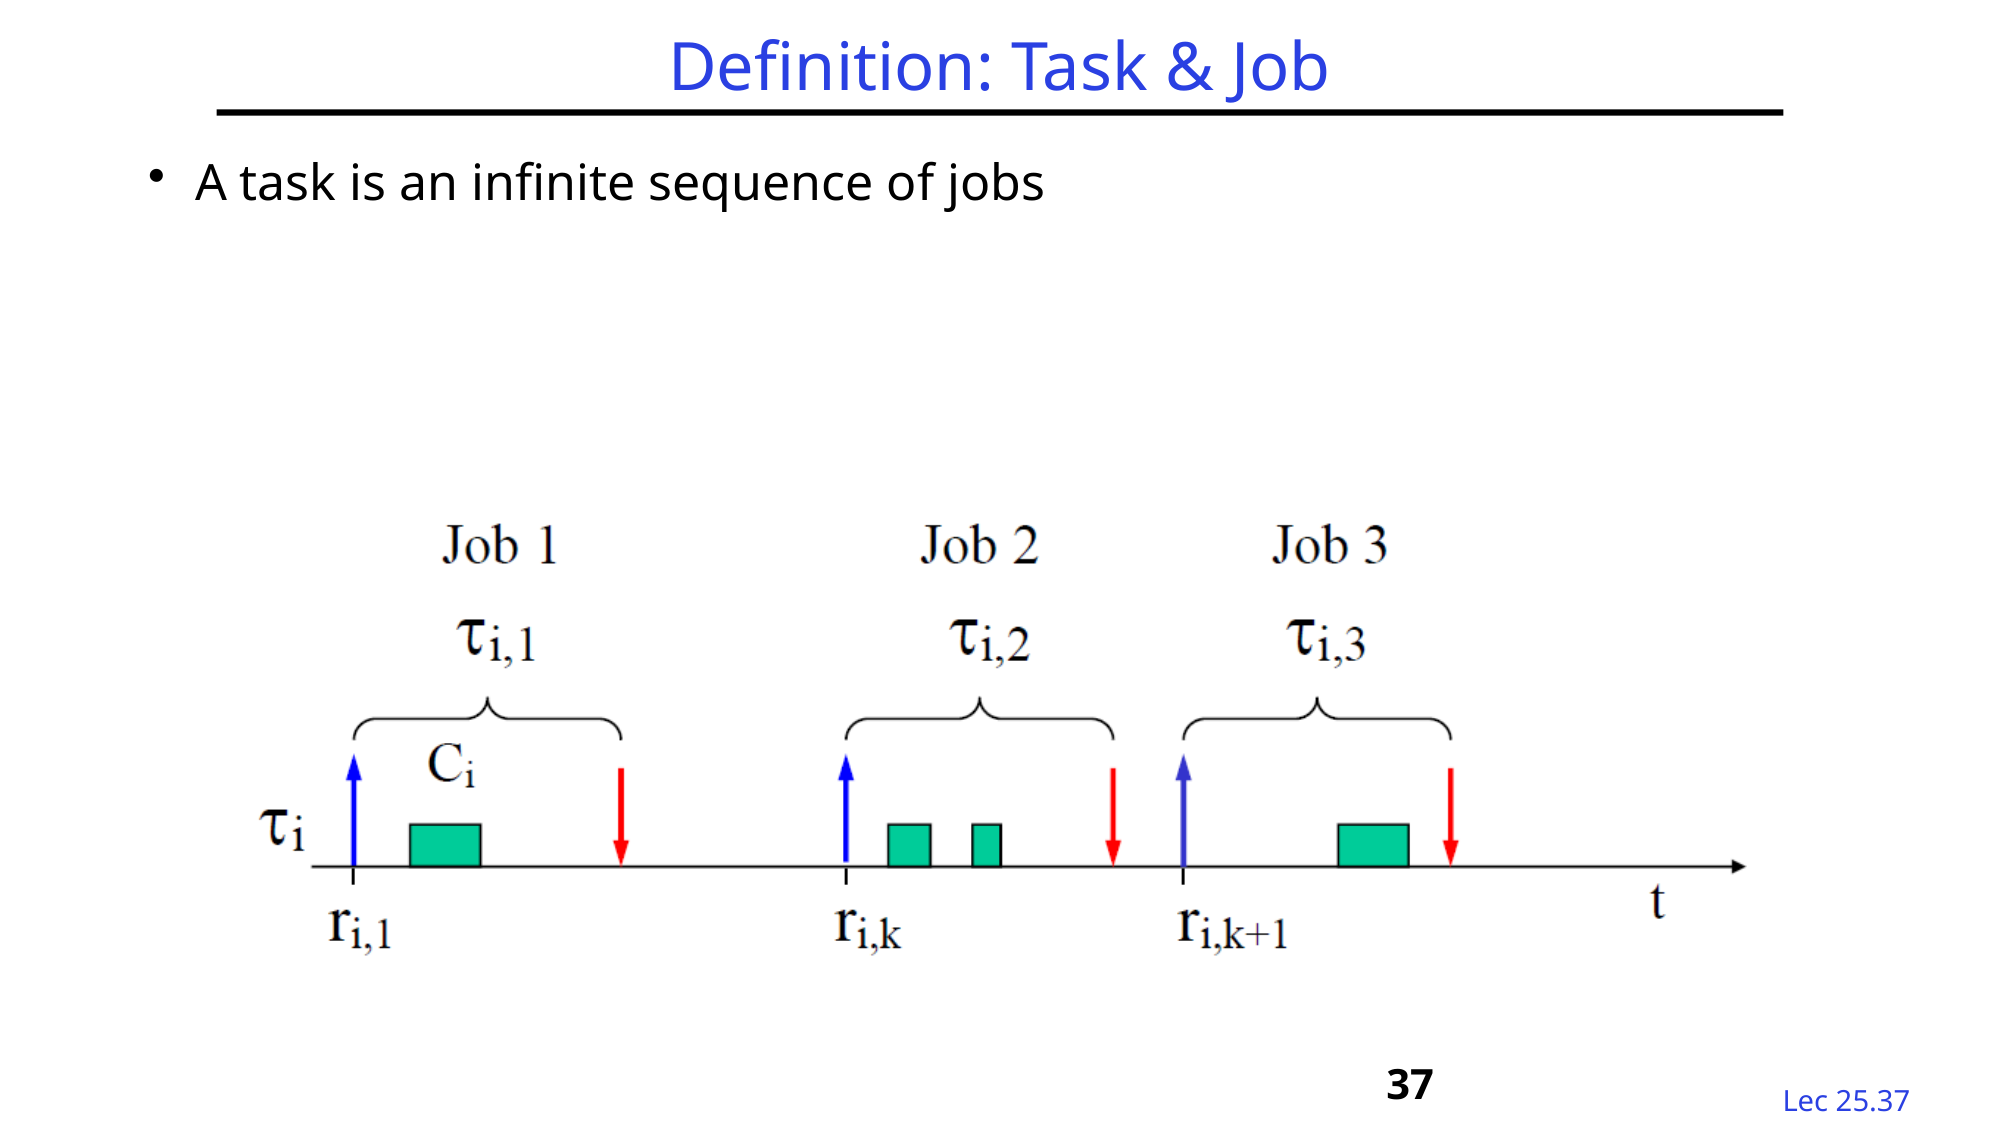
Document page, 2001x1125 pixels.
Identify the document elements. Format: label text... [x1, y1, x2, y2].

list A task is an infinite sequence of jobs [133, 149, 1867, 988]
title Definition: Task & Job [216, 24, 1784, 113]
picture [249, 518, 1748, 969]
slide_number 37 [1136, 1050, 1450, 1125]
